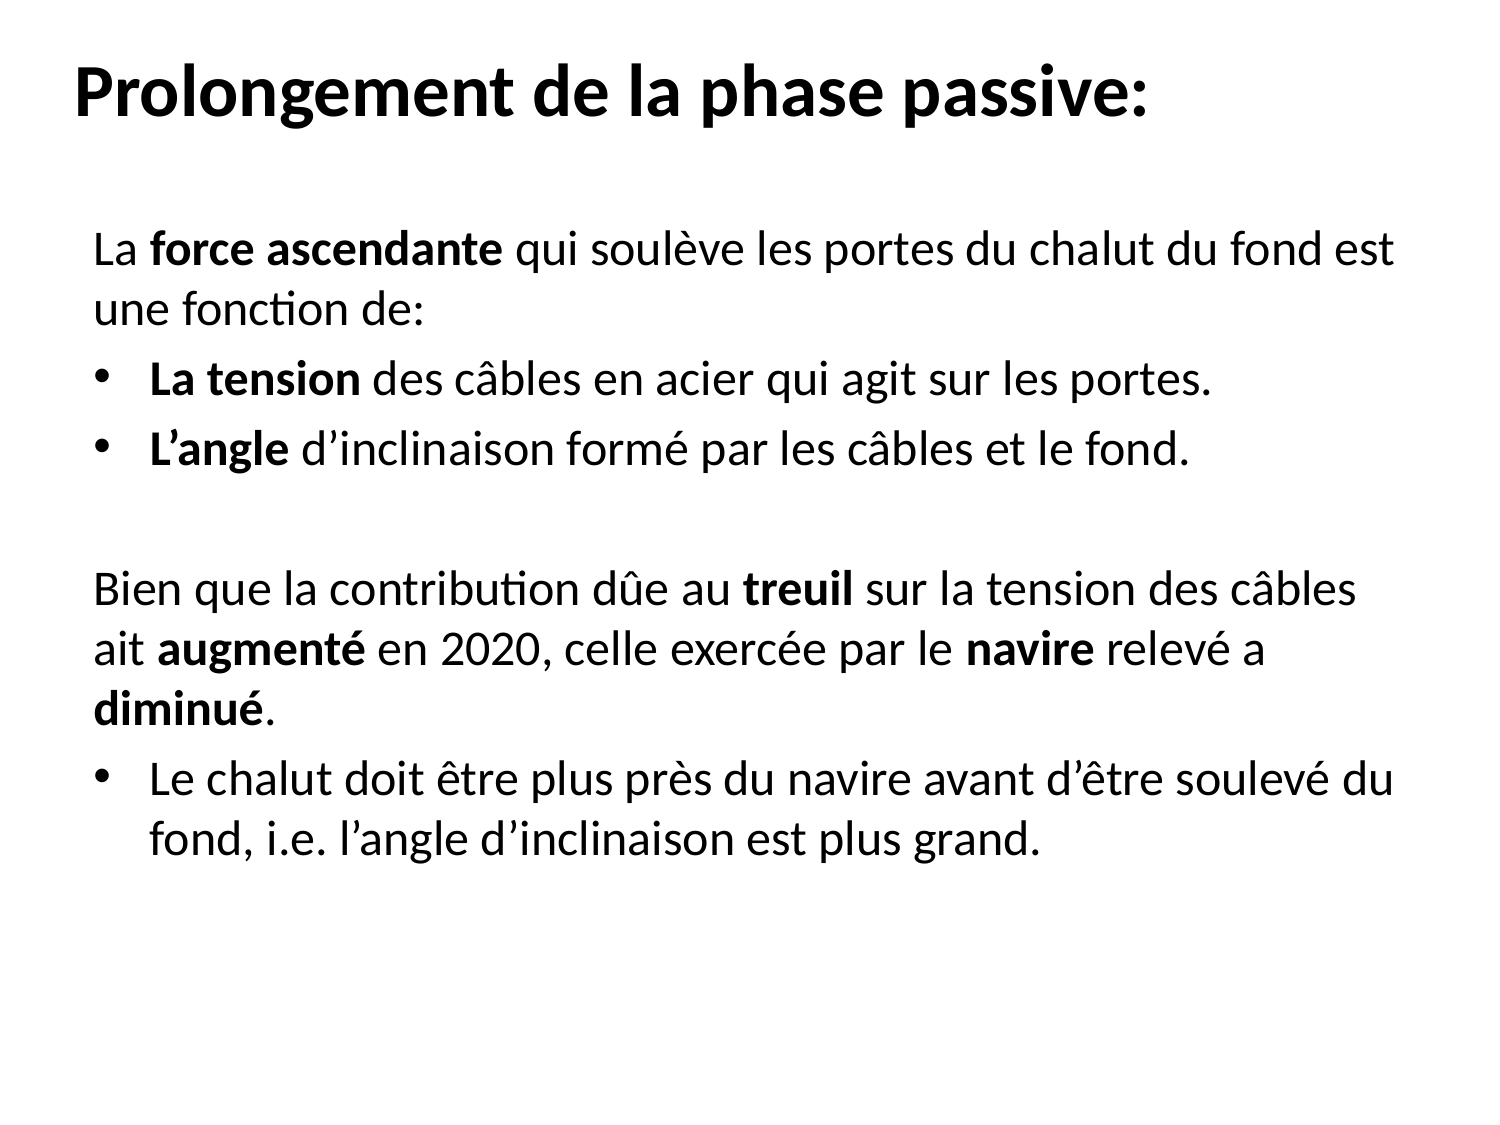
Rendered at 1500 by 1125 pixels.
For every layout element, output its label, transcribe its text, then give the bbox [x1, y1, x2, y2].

title Prolongement de la phase passive: [59, 29, 1410, 143]
list La force ascendante qui soulève les portes du chalut du fond est une fonction de: La tension des câbles en acier qui agit sur les portes. L’angle d’inclinaison formé par les câbles et le fond. Bien que la contribution dûe au treuil sur la tension des câbles ait augmenté en 2020, celle exercée par le navire relevé a diminué. Le chalut doit être plus près du navire avant d’être soulevé du fond, i.e. l’angle d’inclinaison est plus grand. [78, 208, 1429, 1001]
